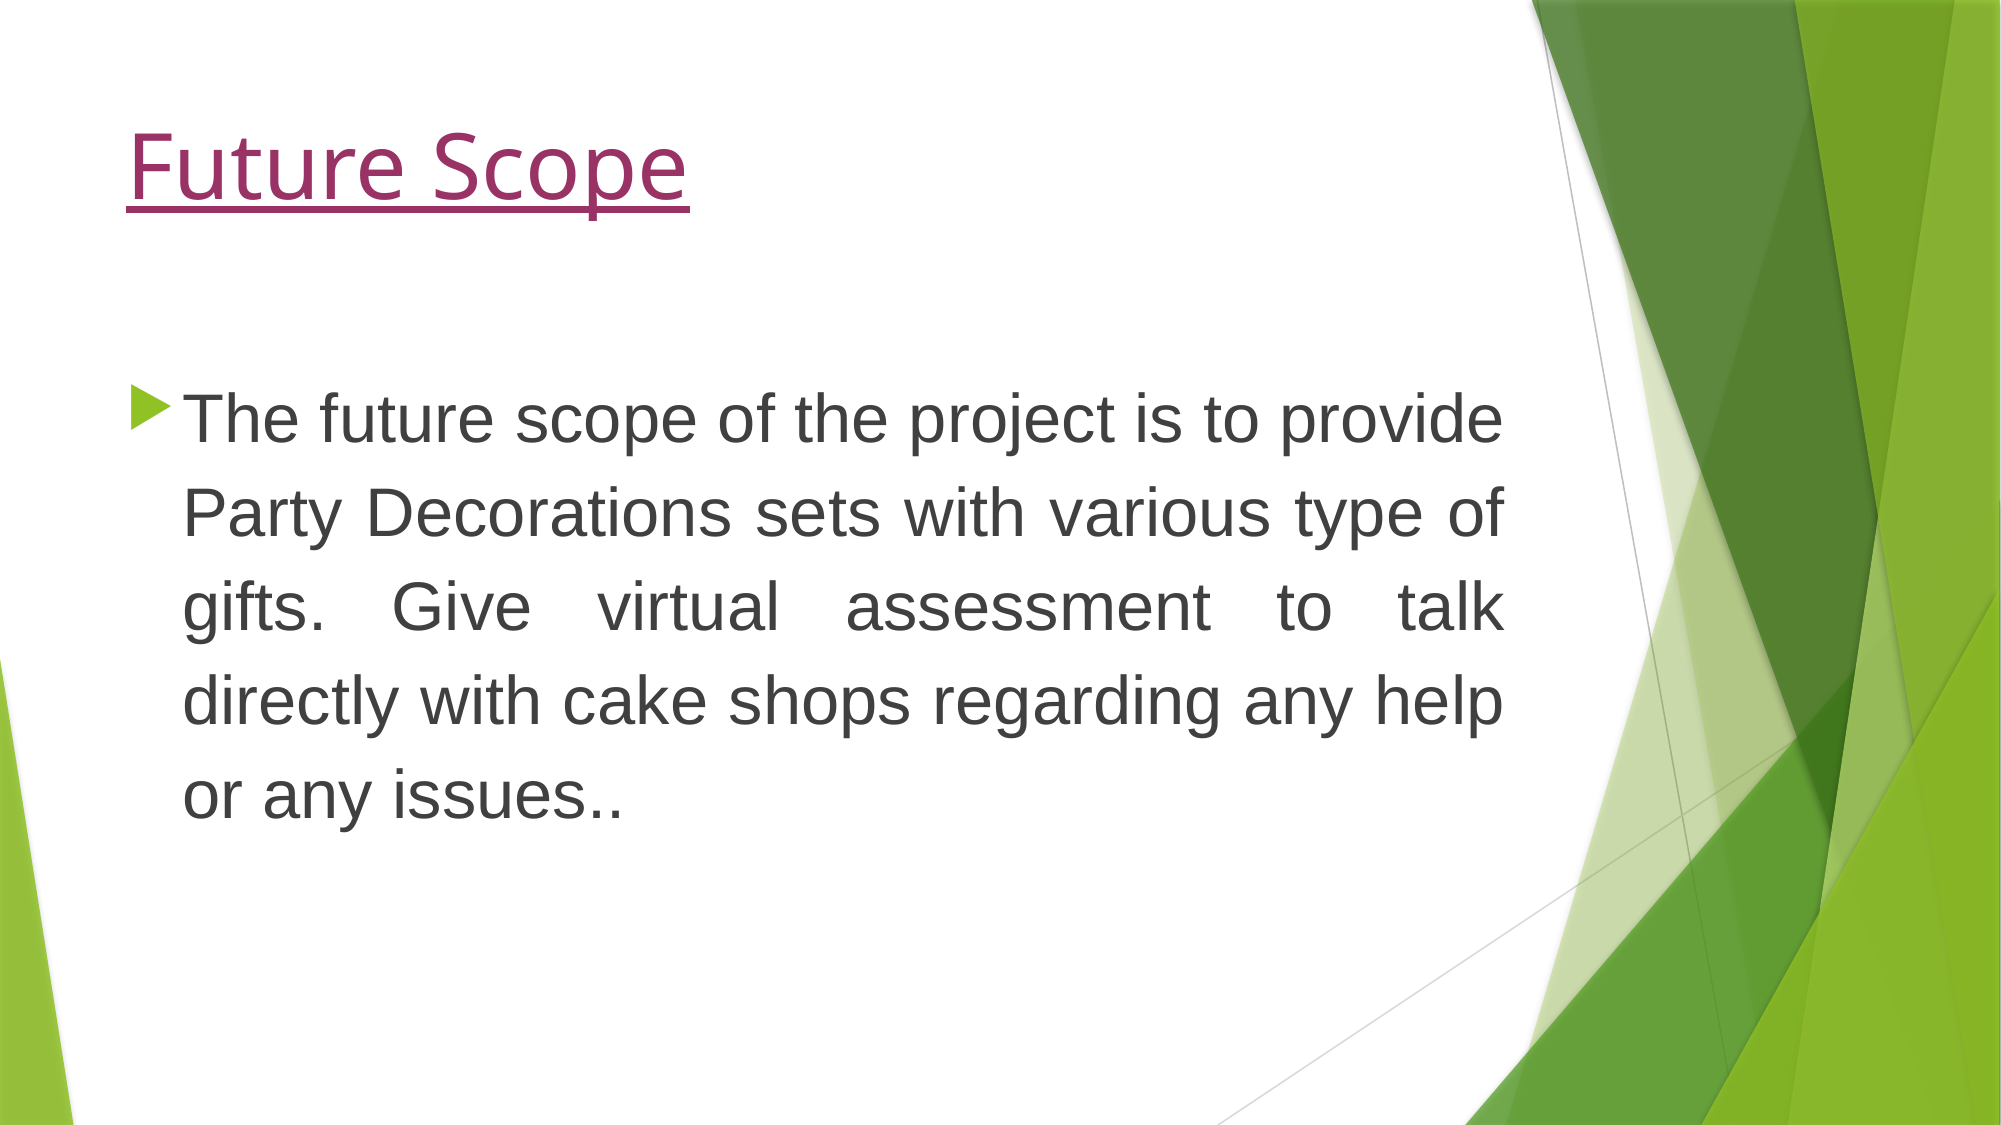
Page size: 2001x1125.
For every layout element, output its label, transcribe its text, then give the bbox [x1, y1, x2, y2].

title Future Scope [111, 99, 1522, 317]
list The future scope of the project is to provide Party Decorations sets with various type of gifts. Give virtual assessment to talk directly with cake shops regarding any help or any issues.. [111, 354, 1522, 992]
